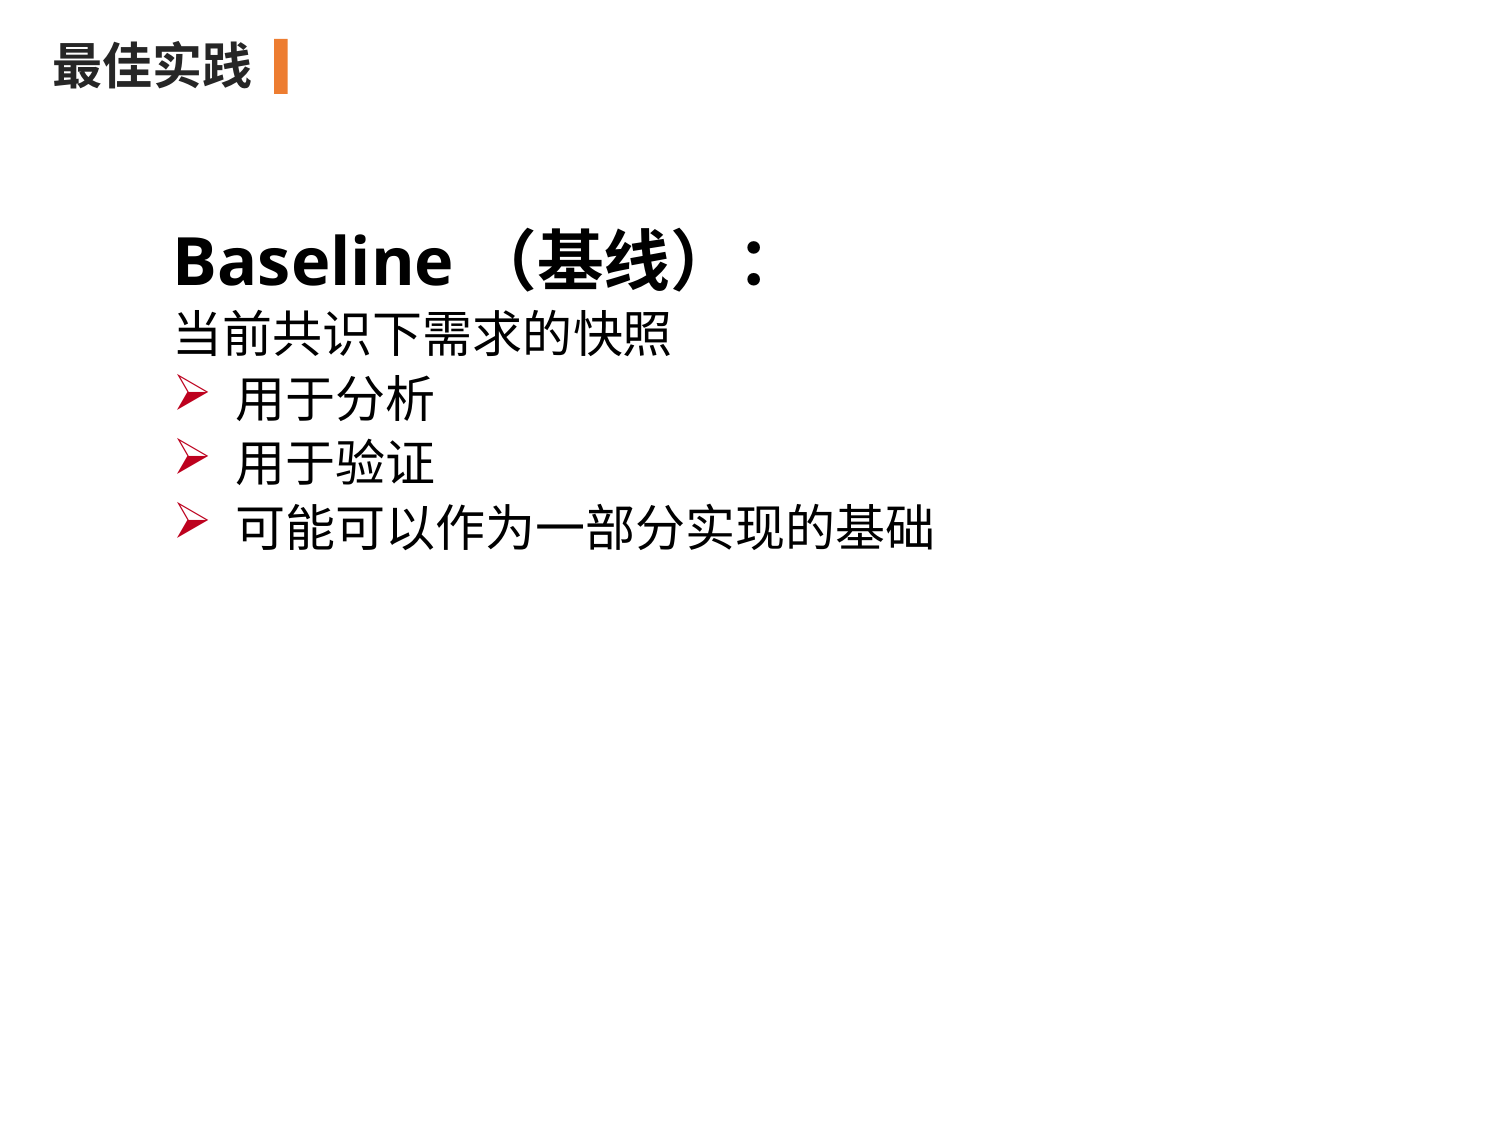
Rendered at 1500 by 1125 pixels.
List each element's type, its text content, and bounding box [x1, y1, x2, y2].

text_box 最佳实践 [37, 27, 268, 103]
list Baseline（基线）： 当前共识下需求的快照 用于分析 用于验证 可能可以作为一部分实现的基础 [62, 220, 1443, 1094]
text_box [273, 38, 289, 95]
